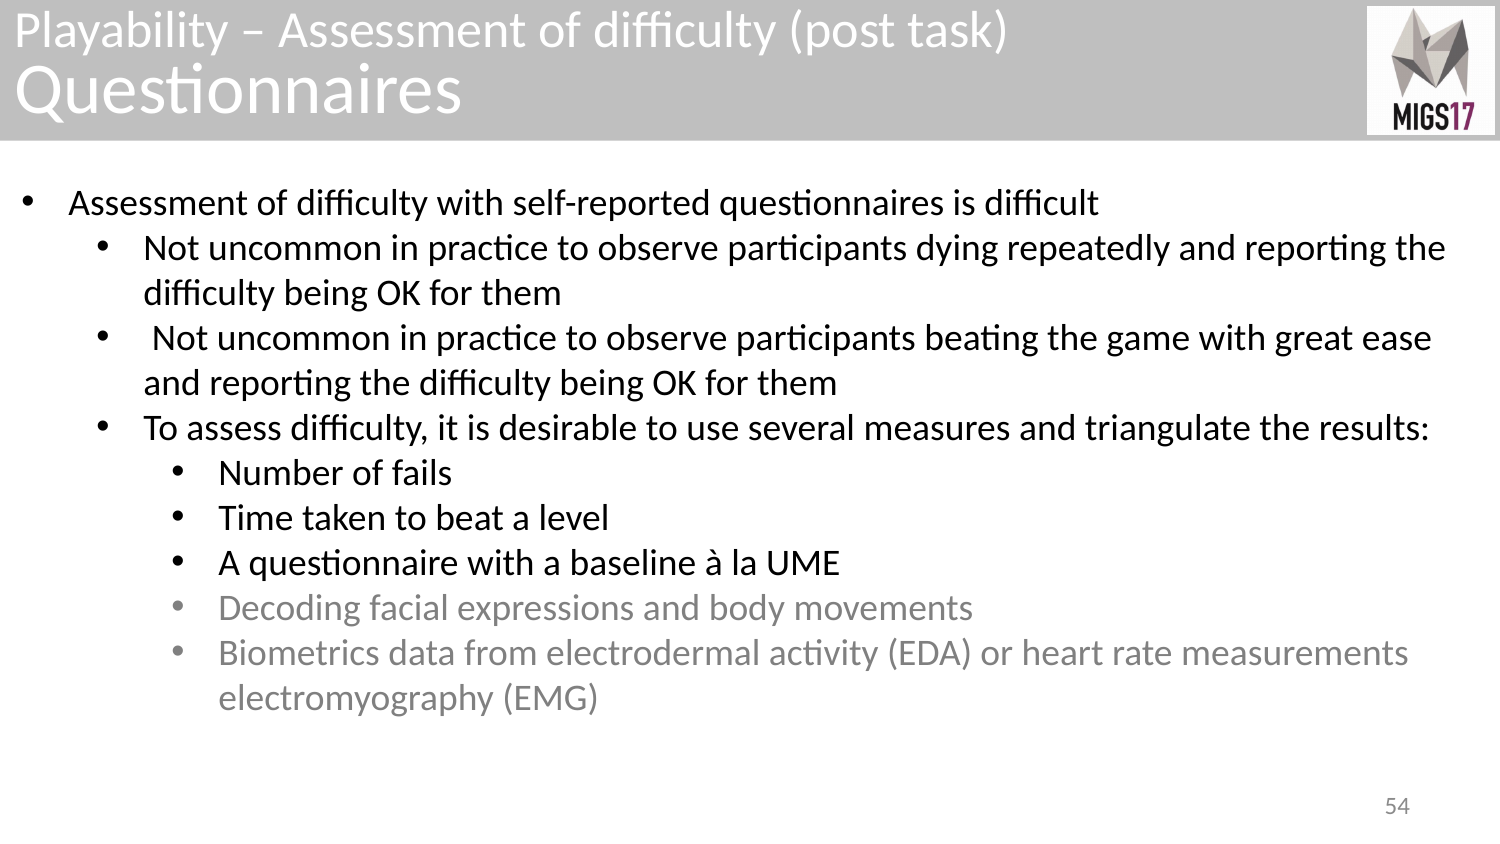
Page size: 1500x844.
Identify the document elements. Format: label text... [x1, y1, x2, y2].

text_box Assessment of difficulty with self-reported questionnaires is difficult Not uncommon in practice to observe participants dying repeatedly and reporting the difficulty being OK for them Not uncommon in practice to observe participants beating the game with great ease and reporting the difficulty being OK for them To assess difficulty, it is desirable to use several measures and triangulate the results: Number of fails Time taken to beat a level A questionnaire with a baseline à la UME Decoding facial expressions and body movements Biometrics data from electrodermal activity (EDA) or heart rate measurements electromyography (EMG) [0, 141, 1486, 771]
text_box Playability – Assessment of difficulty (post task) Questionnaires [0, 0, 1500, 141]
slide_number 54 [1074, 782, 1425, 827]
picture [1367, 6, 1496, 135]
